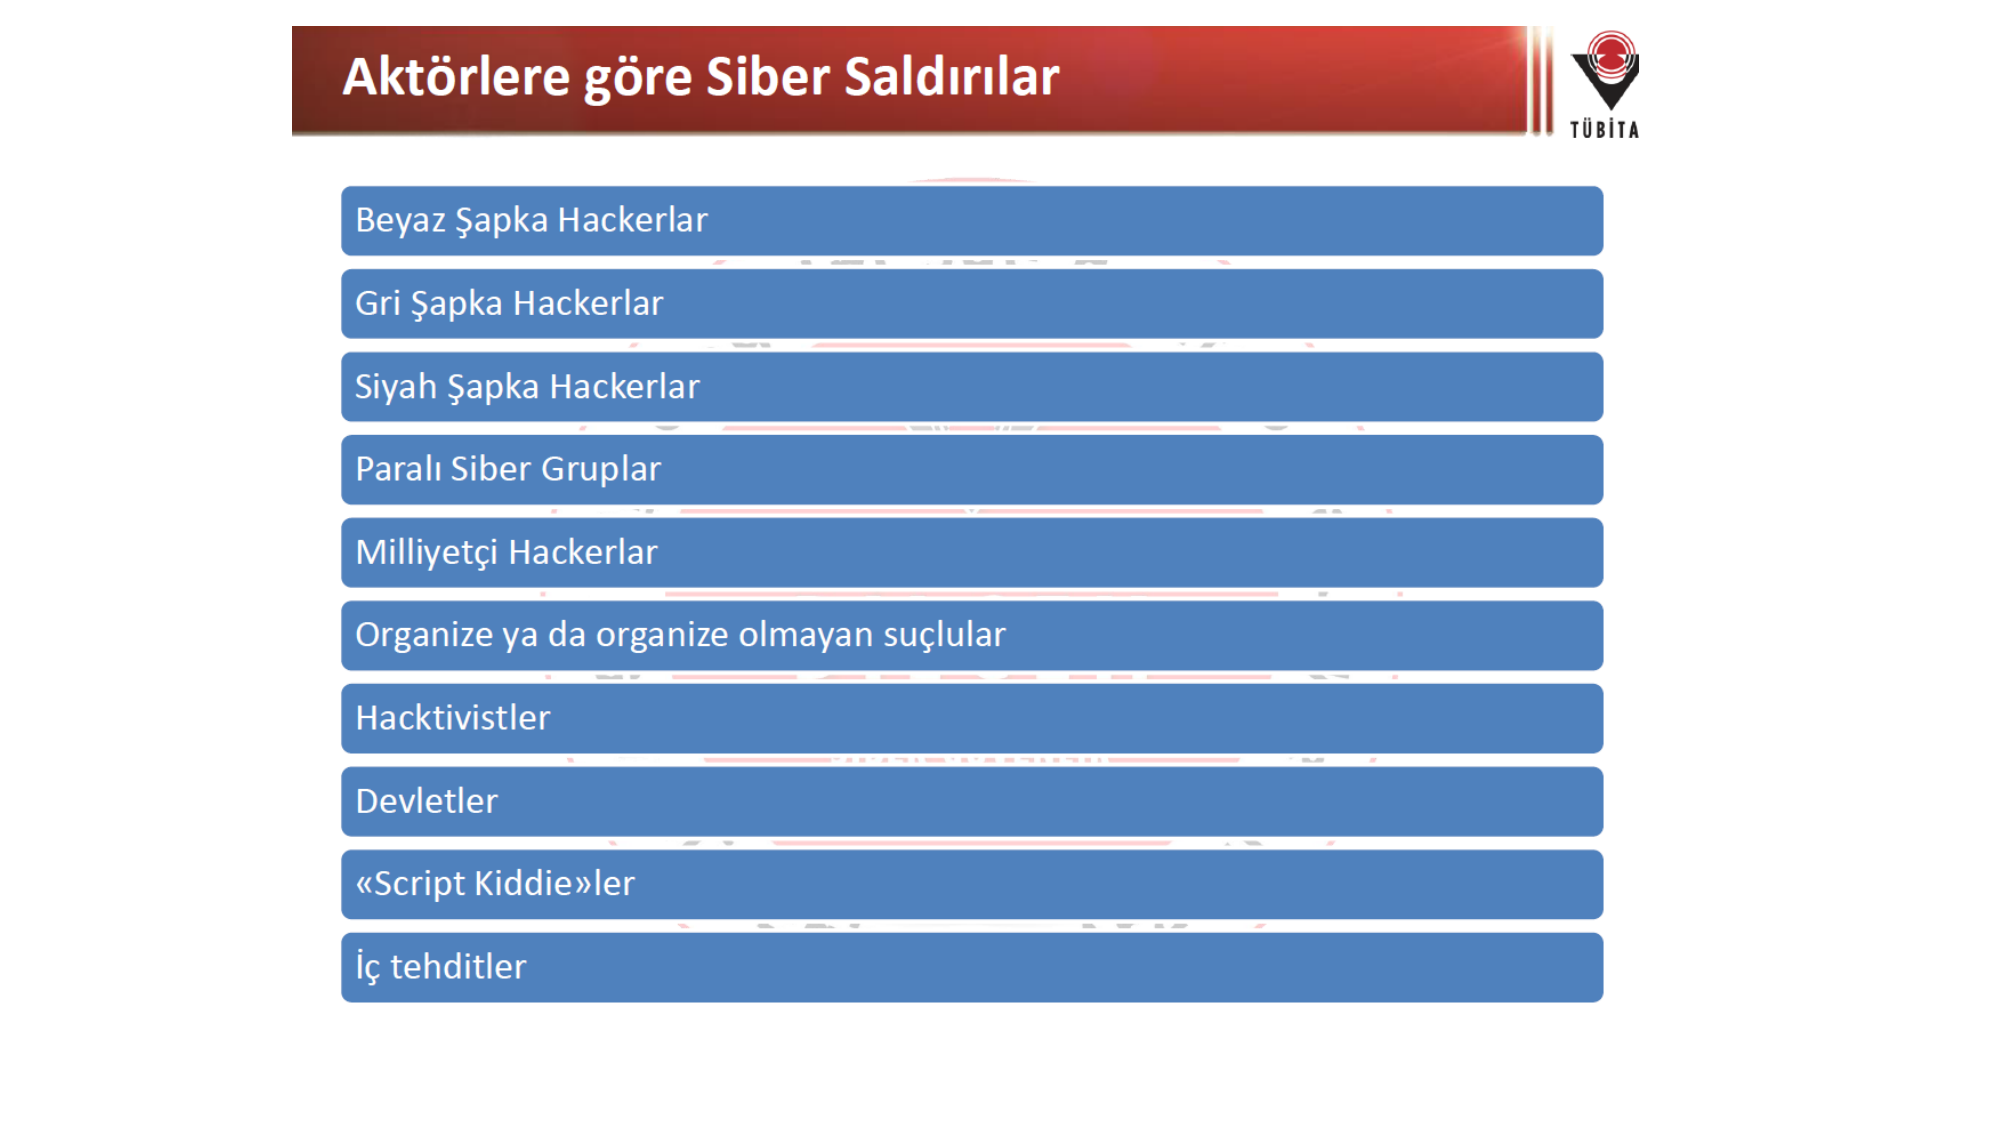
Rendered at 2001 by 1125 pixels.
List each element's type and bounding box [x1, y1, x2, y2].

picture [292, 26, 1639, 1006]
